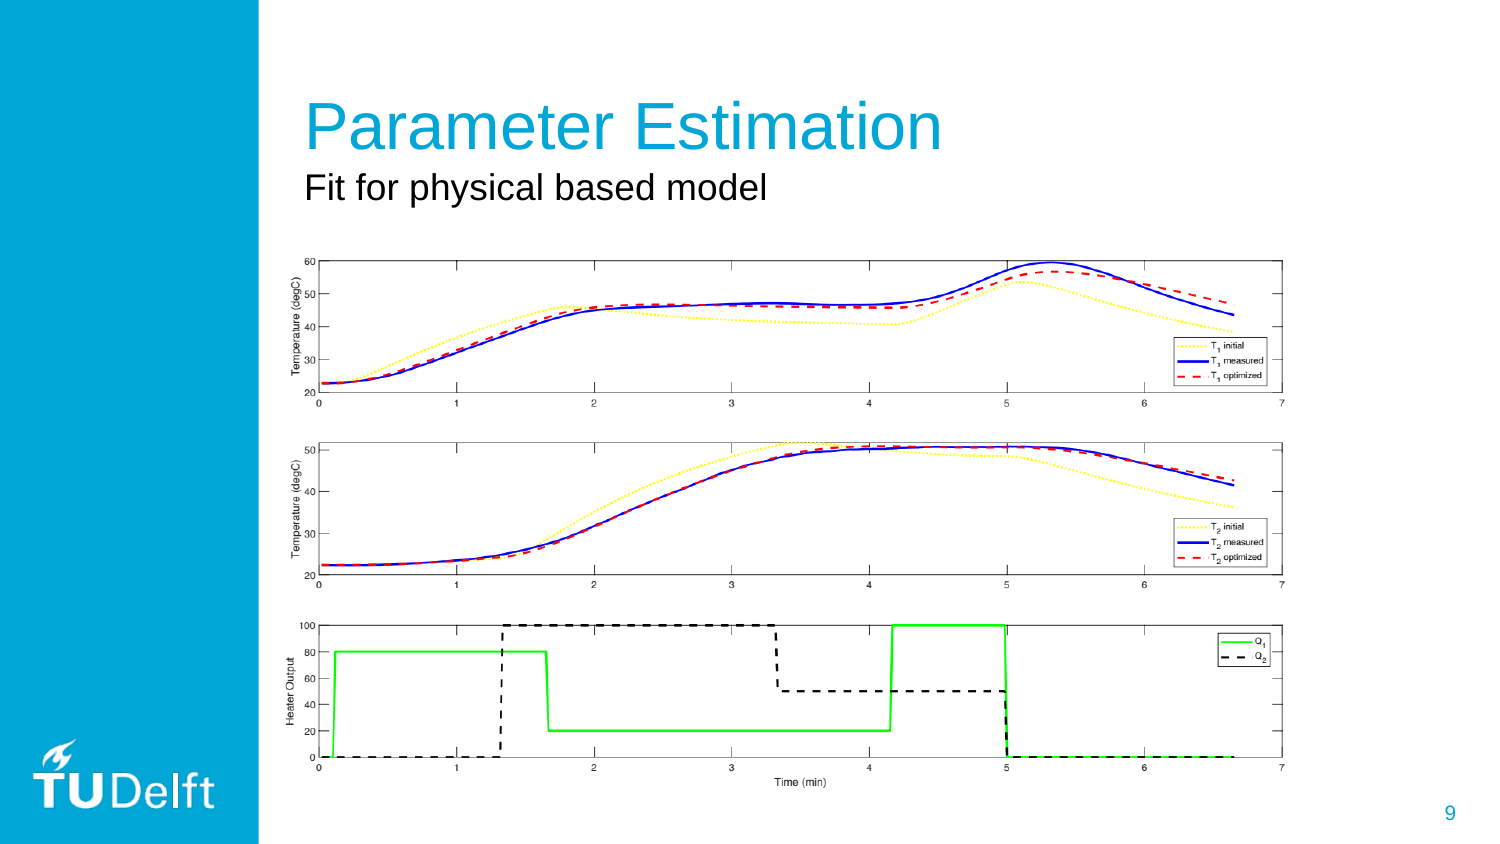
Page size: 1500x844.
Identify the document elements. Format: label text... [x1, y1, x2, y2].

picture [269, 215, 1322, 822]
title Parameter Estimation Fit for physical based model [289, 75, 1455, 216]
